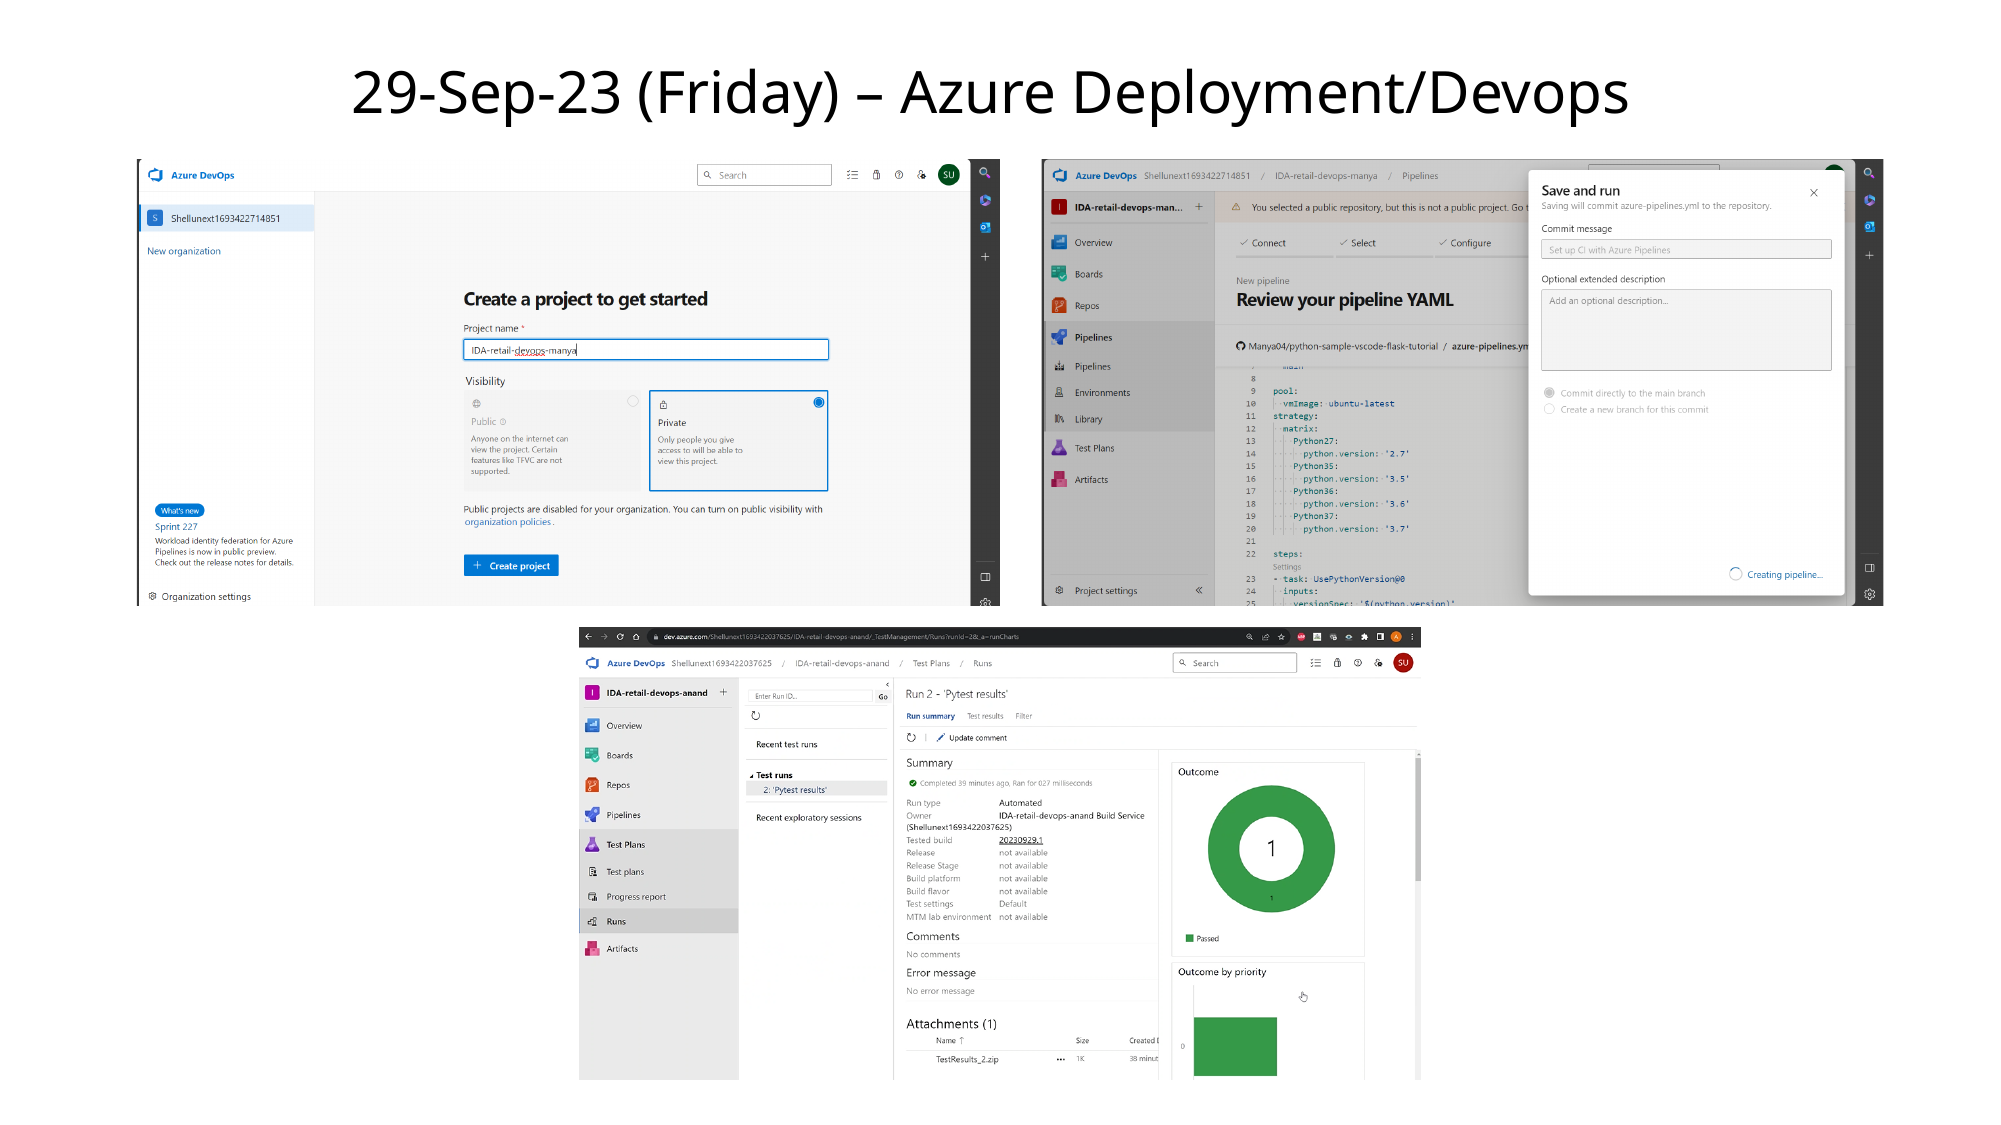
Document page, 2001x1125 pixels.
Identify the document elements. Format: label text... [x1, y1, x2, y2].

title 29-Sep-23 (Friday) – Azure Deployment/Devops [205, 17, 1763, 134]
picture [1041, 159, 1884, 606]
picture [579, 627, 1421, 1080]
picture [136, 159, 1000, 606]
